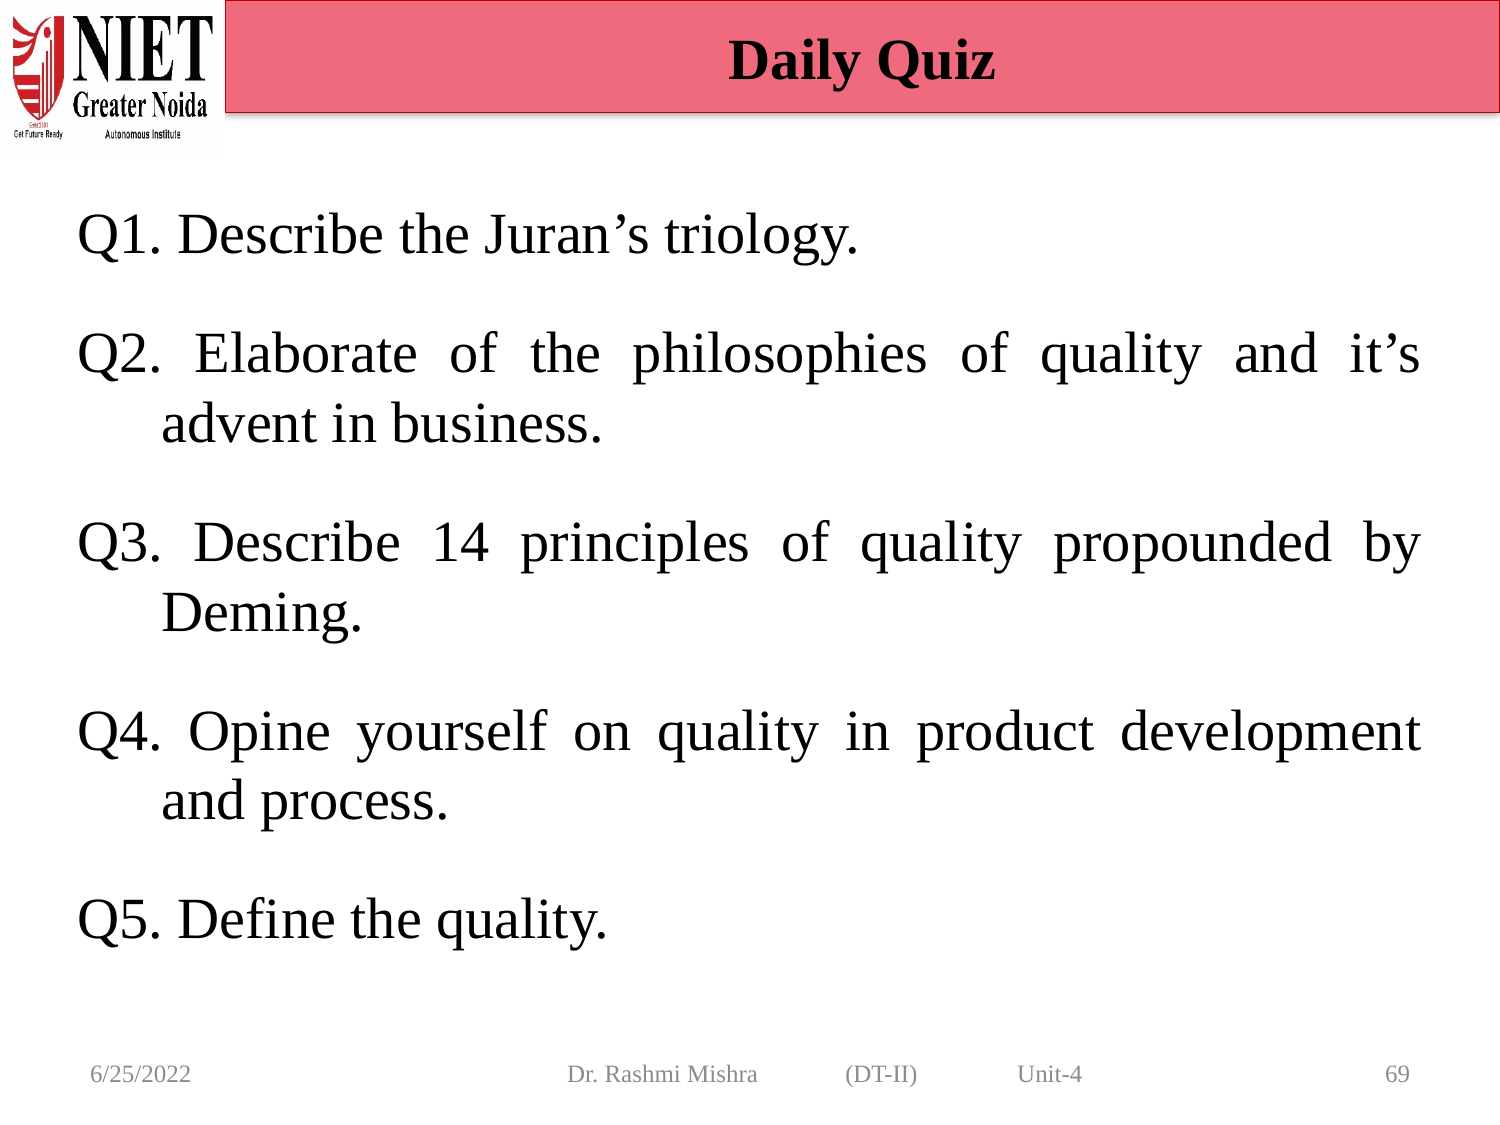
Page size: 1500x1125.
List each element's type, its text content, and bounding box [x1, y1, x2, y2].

text_box Daily Quiz [226, 0, 1500, 113]
list Q1. Describe the Juran’s triology. Q2. Elaborate of the philosophies of quality and it’s advent in business. Q3. Describe 14 principles of quality propounded by Deming. Q4. Opine yourself on quality in product development and process. Q5. Define the quality. [62, 187, 1438, 1000]
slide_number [75, 1042, 412, 1103]
footer Dr. Rashmi Mishra (DT-II) Unit-4 [412, 1042, 1074, 1103]
picture [0, 0, 226, 156]
slide_number 69 [1074, 1042, 1425, 1103]
